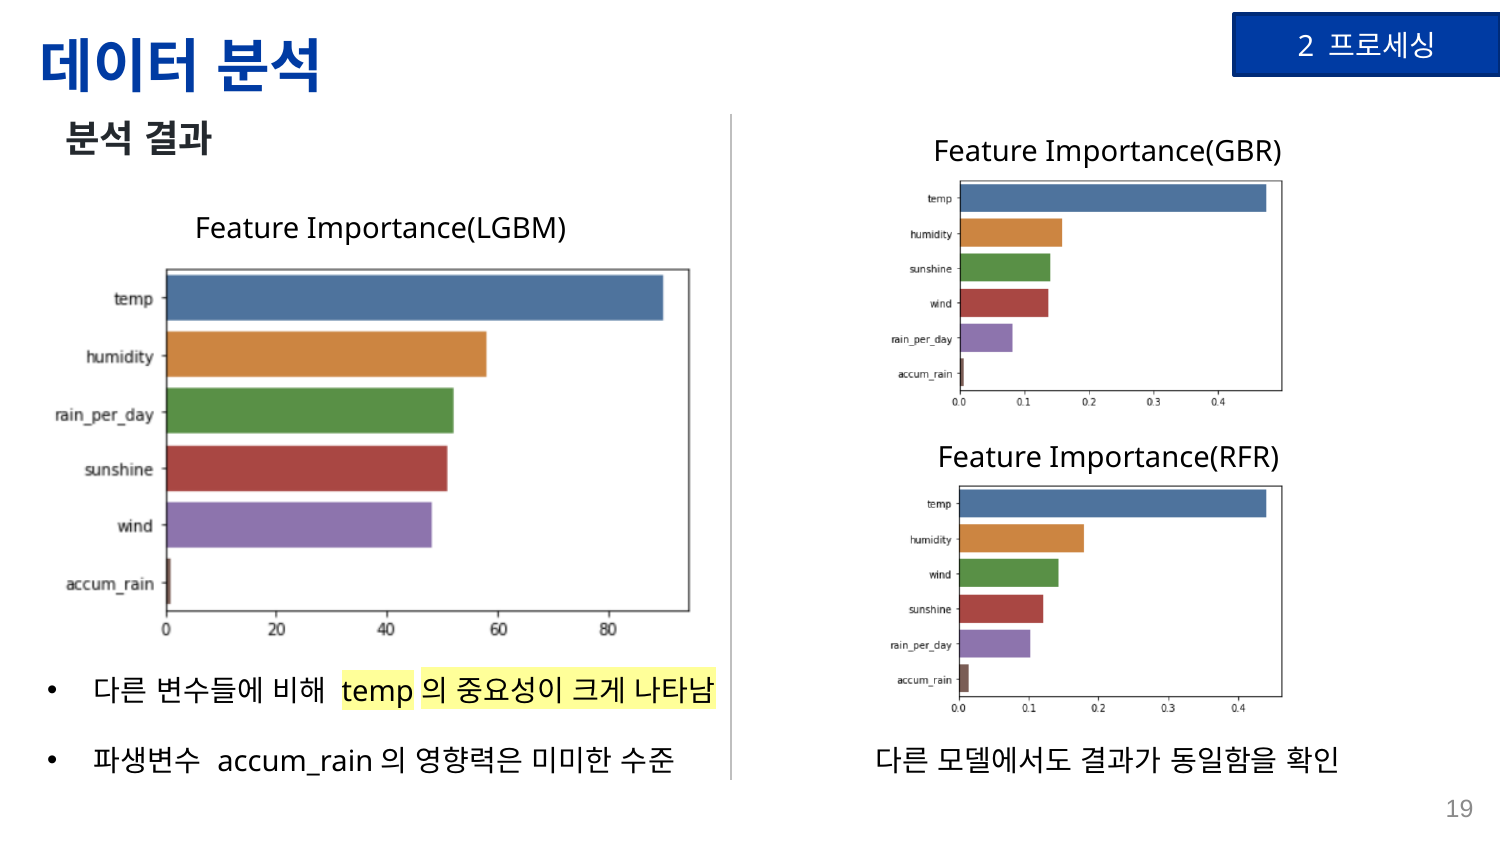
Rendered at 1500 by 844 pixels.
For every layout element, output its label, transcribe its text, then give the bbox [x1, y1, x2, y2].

text_box 다른 모델에서도 결과가 동일함을 확인 [860, 735, 1356, 785]
text_box 2 프로세싱 [1232, 12, 1500, 77]
picture [884, 477, 1291, 726]
text_box 다른 변수들에 비해 temp의 중요성이 크게 나타남 파생변수 accum_rain의 영향력은 미미한 수준 [32, 664, 730, 785]
text_box Feature Importance(LGBM) [179, 201, 582, 250]
text_box 분석 결과 [50, 108, 1364, 168]
slide_number 19 [1151, 784, 1489, 830]
title 데이터 분석 [24, 14, 1291, 109]
picture [50, 252, 699, 658]
text_box Feature Importance(GBR) [918, 125, 1298, 175]
picture [884, 171, 1291, 417]
text_box Feature Importance(RFR) [922, 431, 1295, 482]
